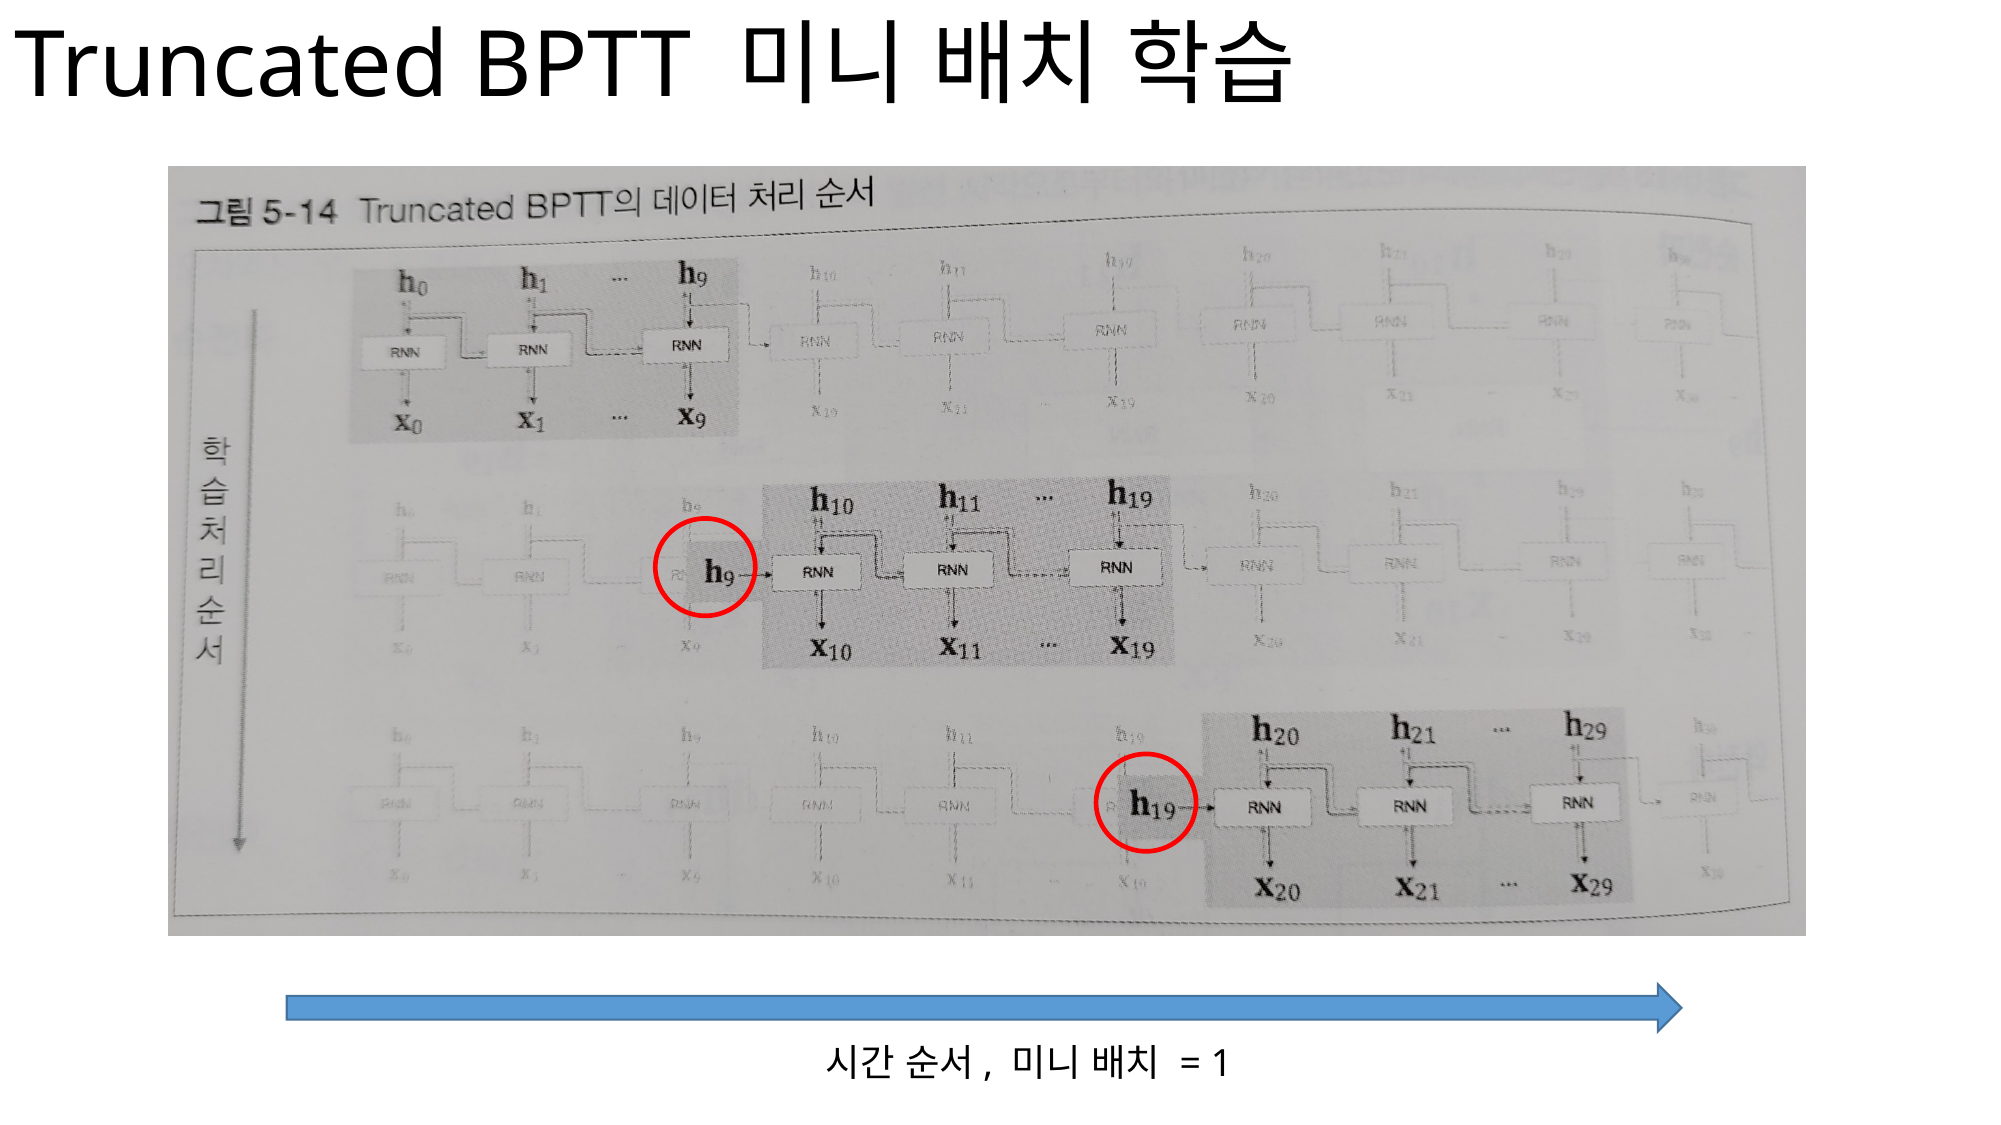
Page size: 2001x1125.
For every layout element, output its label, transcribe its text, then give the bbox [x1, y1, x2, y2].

text_box [285, 981, 1683, 1035]
text_box 시간 순서, 미니 배치 = 1 [660, 1031, 1398, 1092]
title Truncated BPTT 미니 배치 학습 [0, 0, 1725, 133]
picture [168, 166, 1806, 936]
